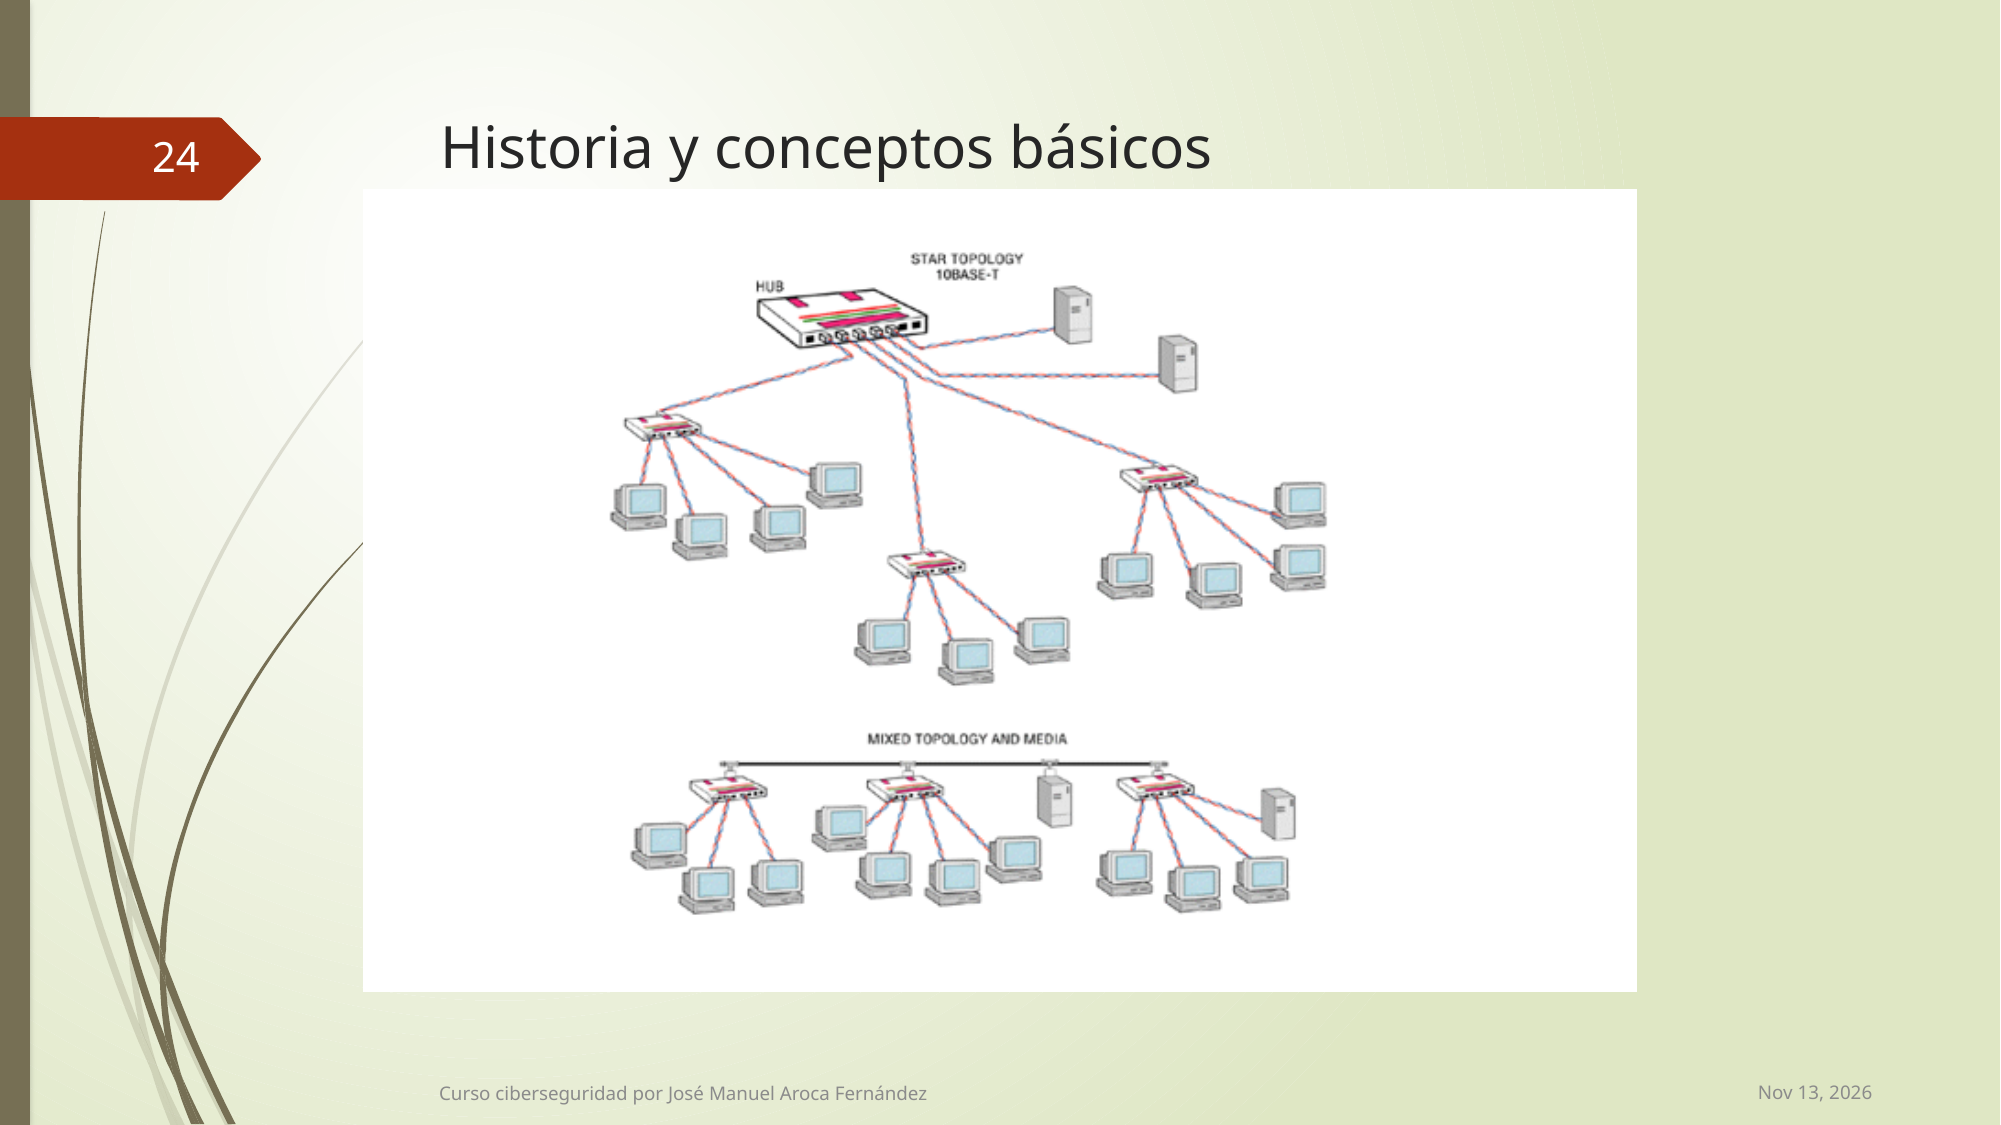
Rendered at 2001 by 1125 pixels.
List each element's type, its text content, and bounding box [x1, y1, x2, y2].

slide_number 21-Jan-22 [1699, 1063, 1888, 1125]
slide_number 24 [87, 129, 216, 190]
footer Curso ciberseguridad por José Manuel Aroca Fernández [424, 1064, 1675, 1125]
picture [363, 188, 1637, 992]
title Historia y conceptos básicos [425, 102, 1888, 172]
